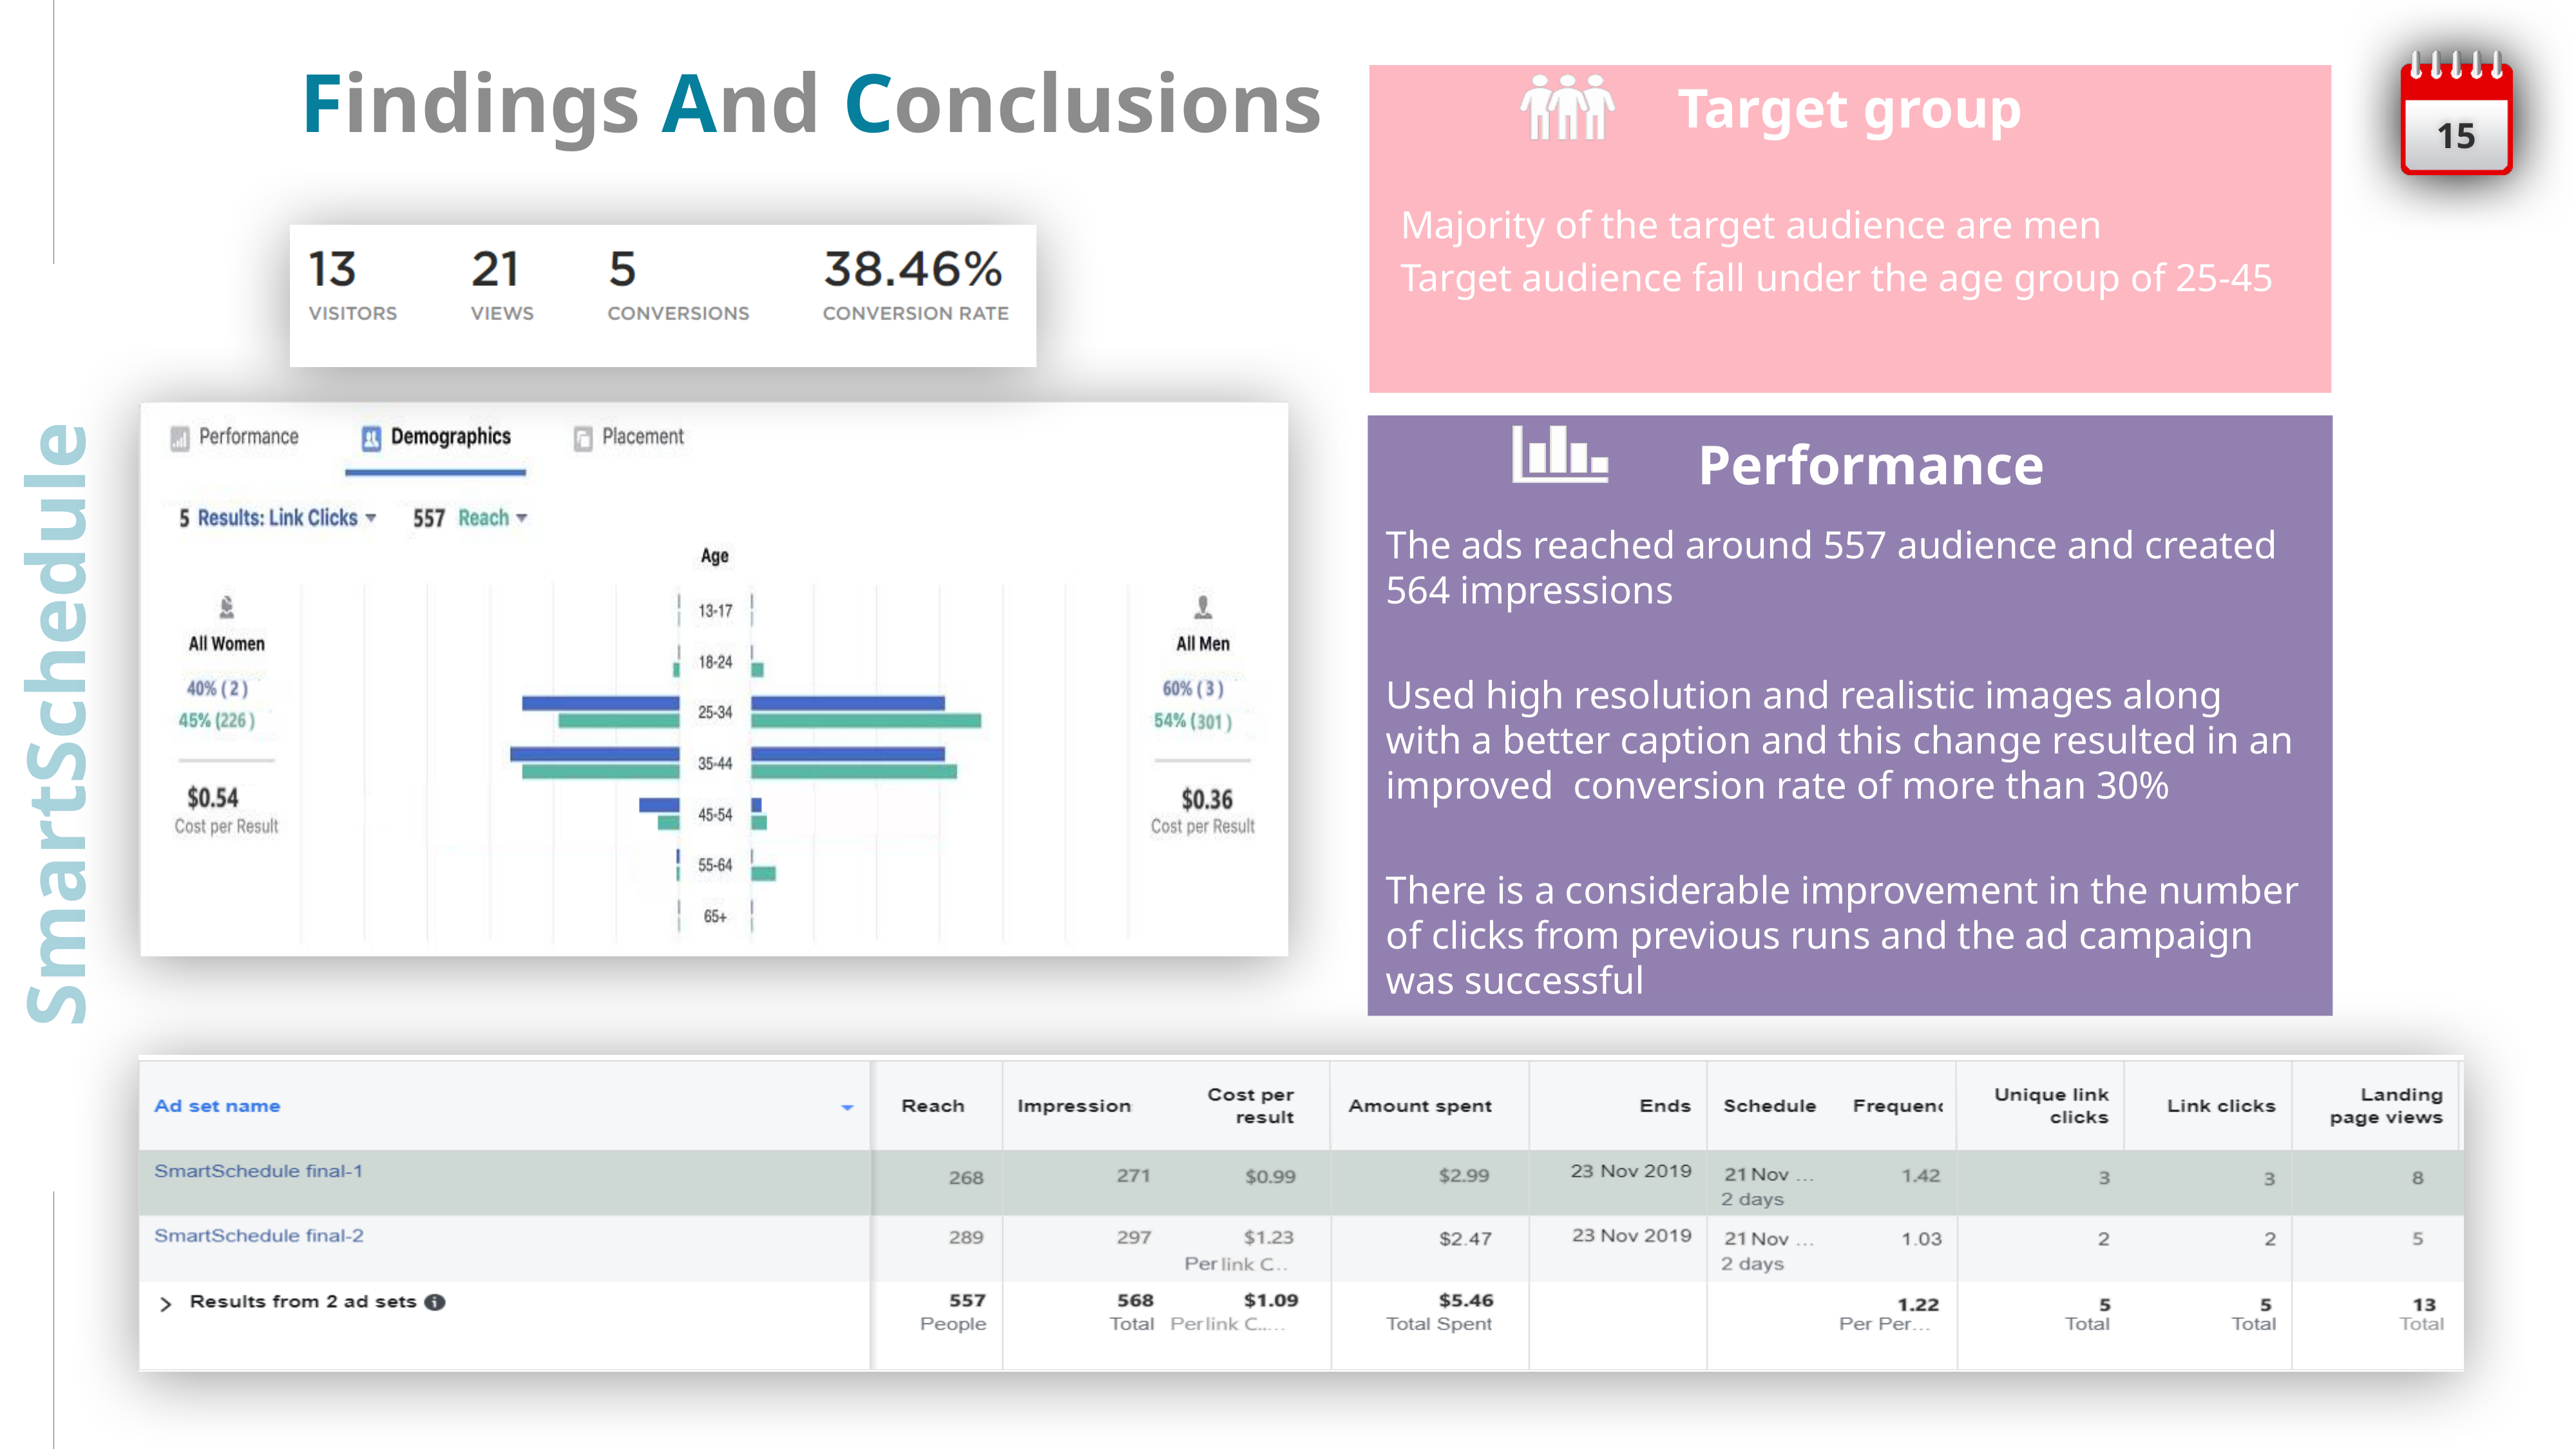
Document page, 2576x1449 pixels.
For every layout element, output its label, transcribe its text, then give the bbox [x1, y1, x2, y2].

picture [2401, 51, 2513, 175]
picture [138, 1055, 2464, 1372]
title Findings And Conclusions [290, 48, 1366, 164]
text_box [1363, 414, 2354, 1016]
picture [138, 401, 1288, 956]
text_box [1369, 65, 2332, 393]
picture [289, 225, 1036, 367]
